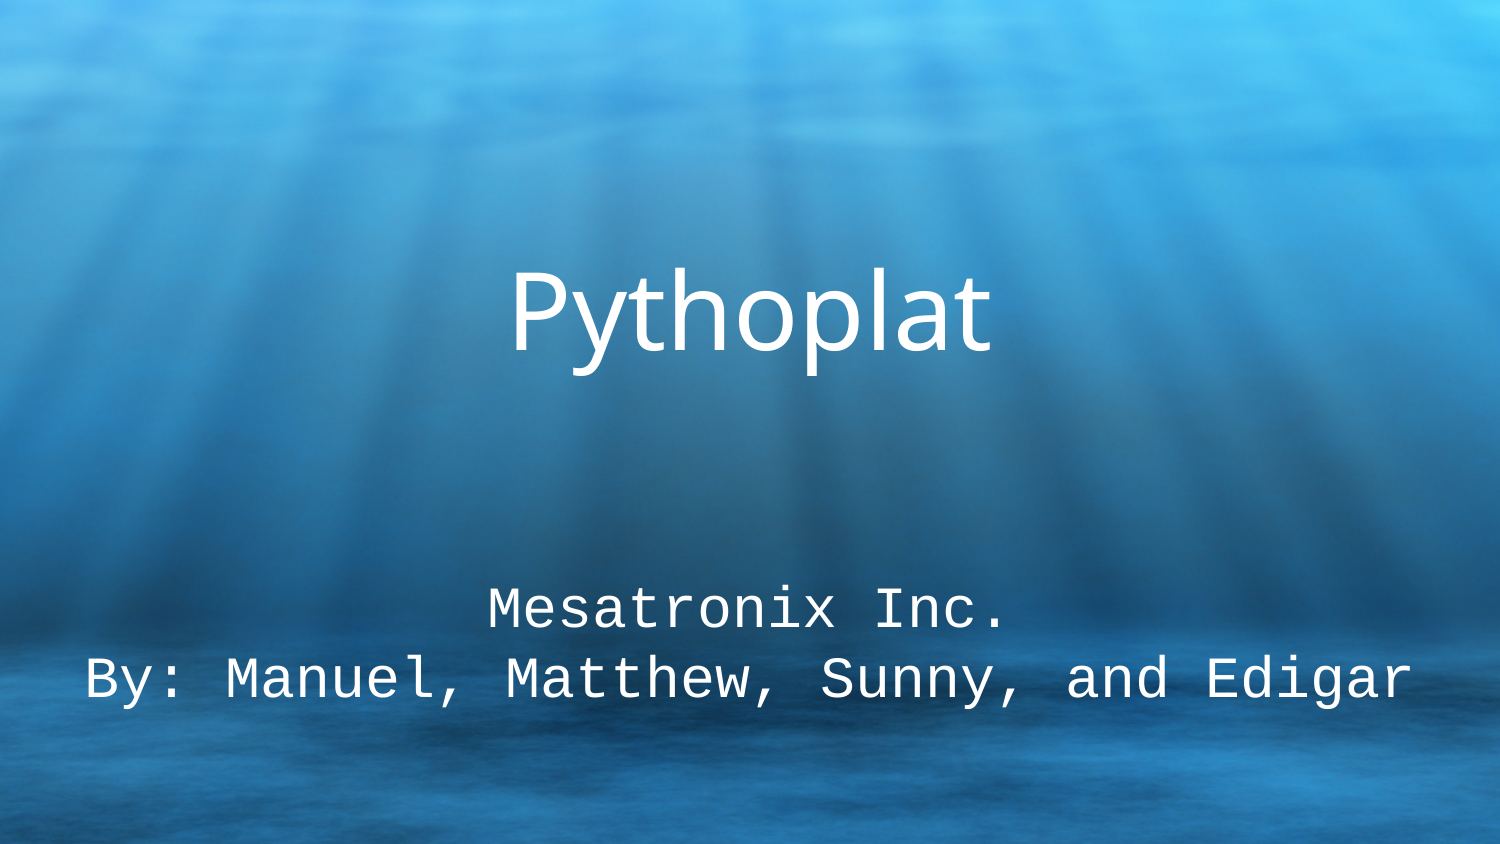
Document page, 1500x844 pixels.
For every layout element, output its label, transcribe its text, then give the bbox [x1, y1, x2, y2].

title Pythoplat [51, 50, 1449, 387]
picture [0, 0, 1500, 844]
subtitle Mesatronix Inc. By: Manuel, Matthew, Sunny, and Edigar [51, 554, 1449, 685]
